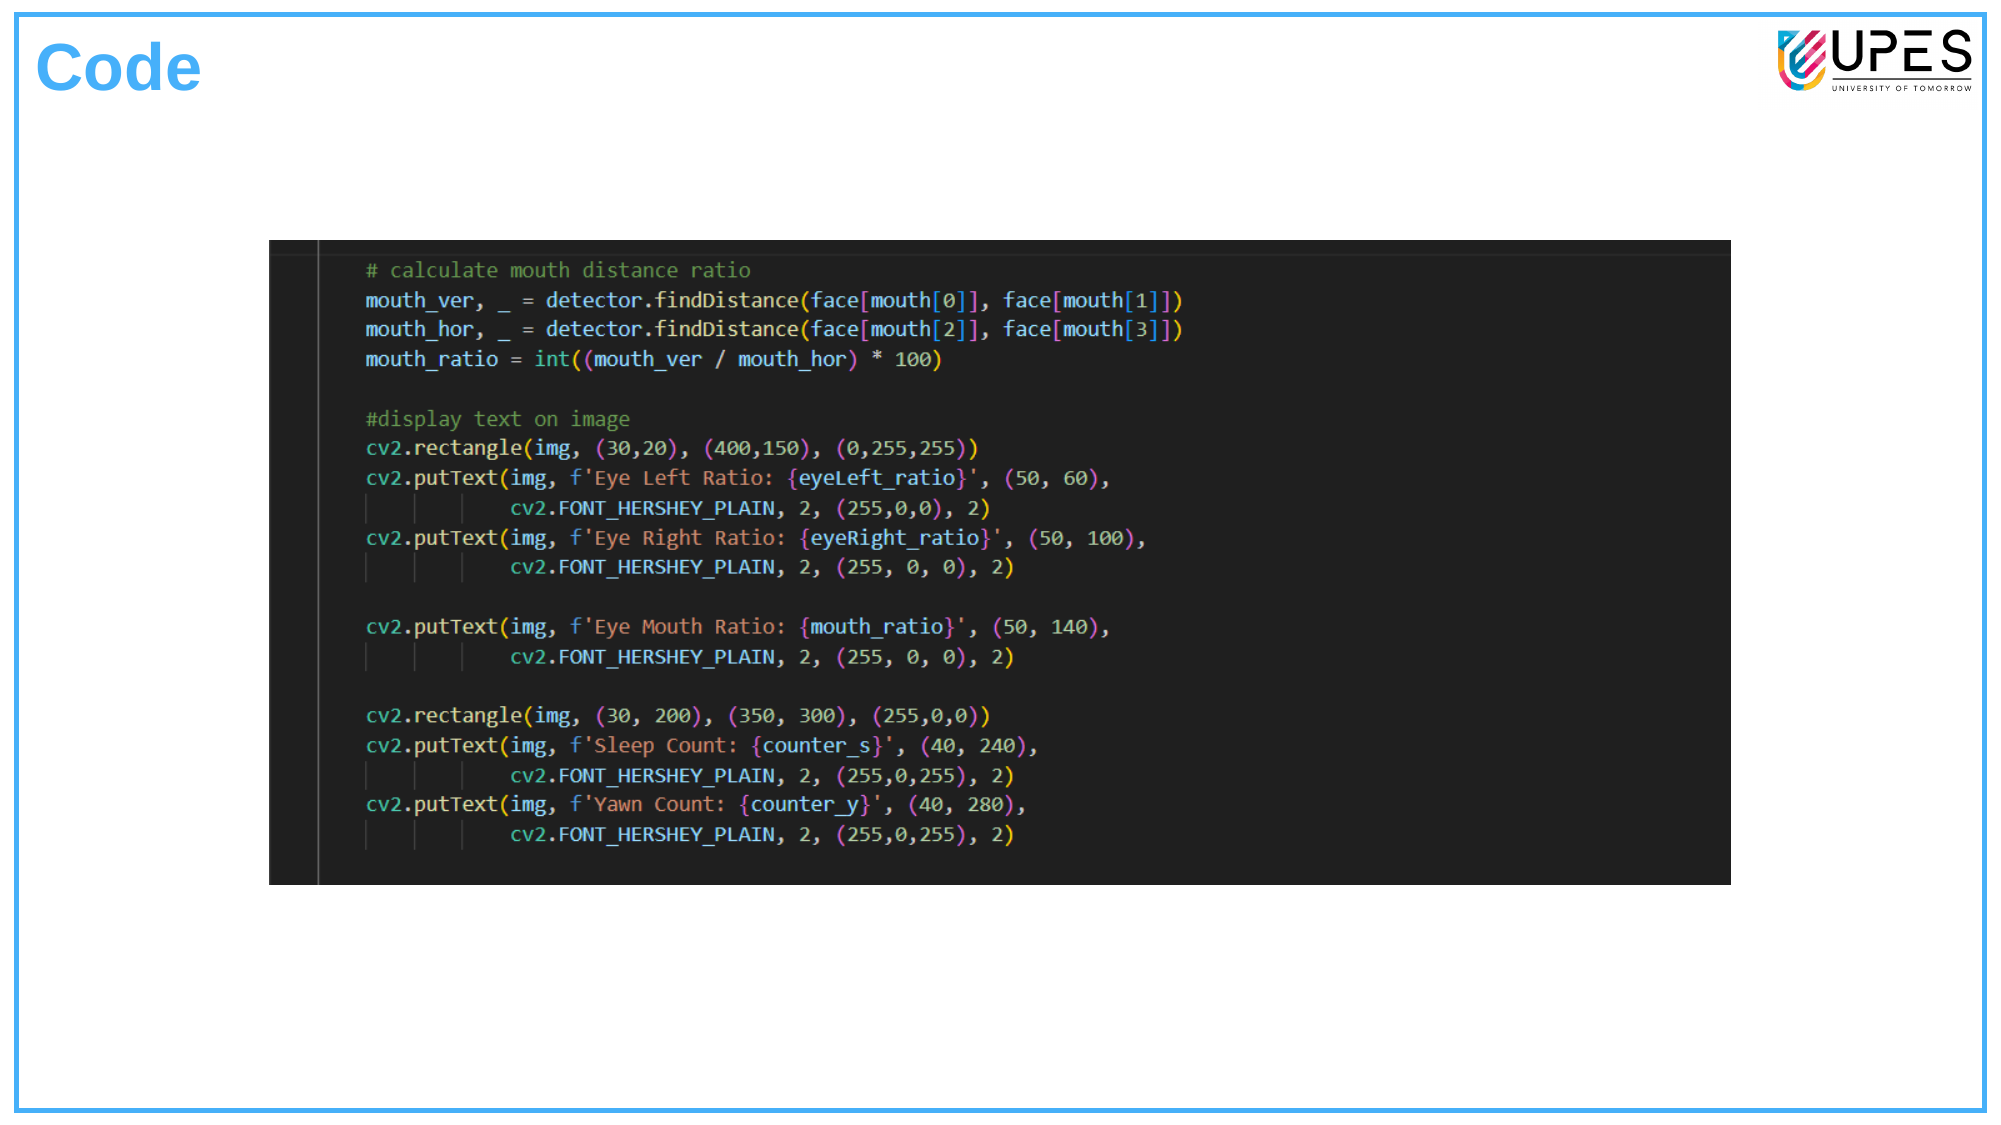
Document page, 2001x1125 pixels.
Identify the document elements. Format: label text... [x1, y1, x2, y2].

picture [269, 240, 1731, 885]
picture [1758, 20, 1978, 110]
text_box Code [20, 16, 1256, 111]
